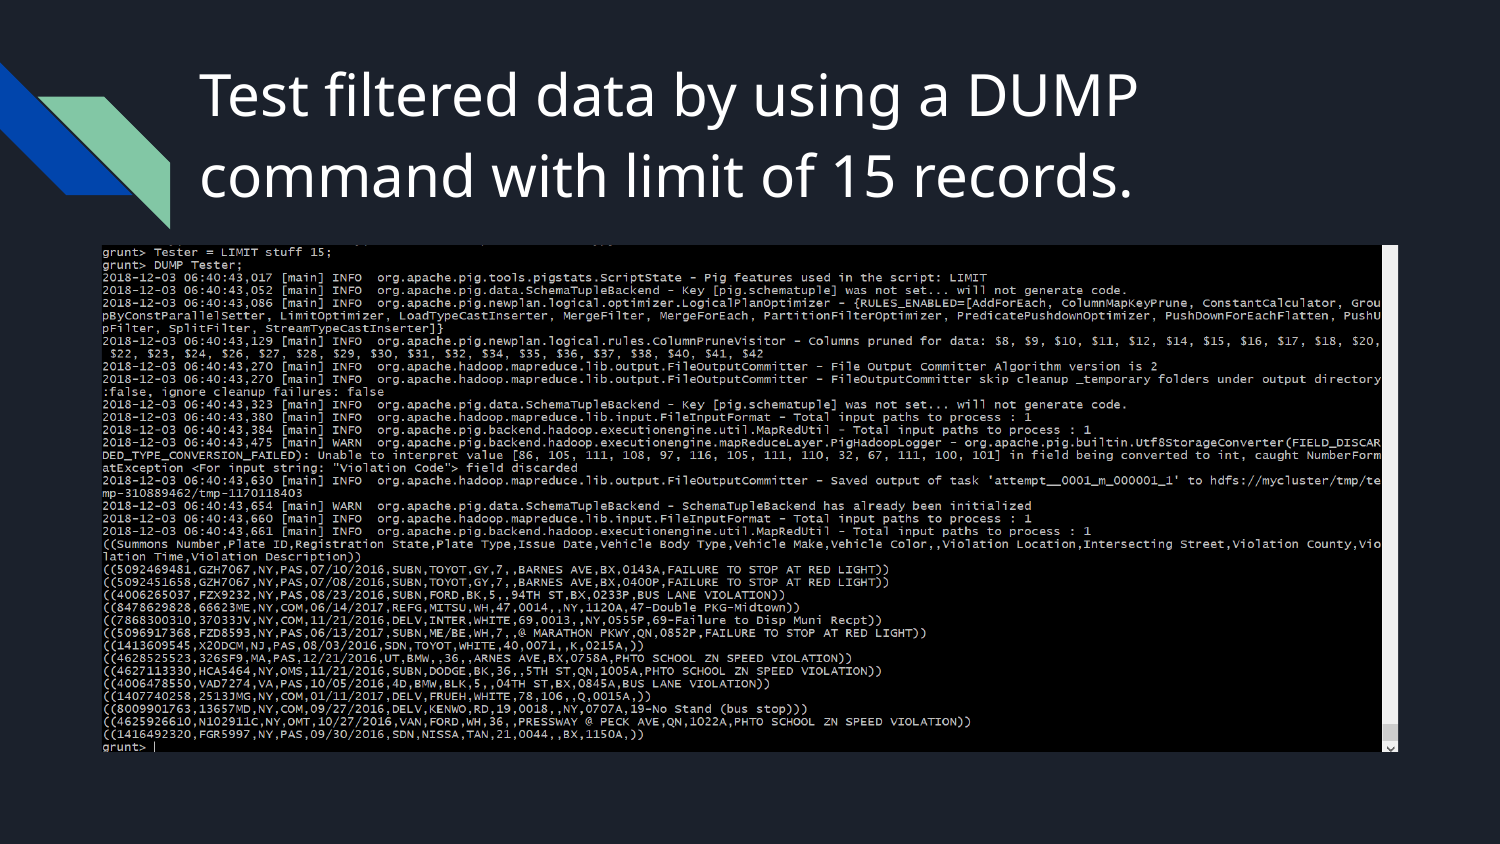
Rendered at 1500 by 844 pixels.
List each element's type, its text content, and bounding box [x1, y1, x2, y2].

list Test filtered data by using a DUMP command with limit of 15 records. [184, 33, 1340, 243]
picture [101, 245, 1399, 753]
